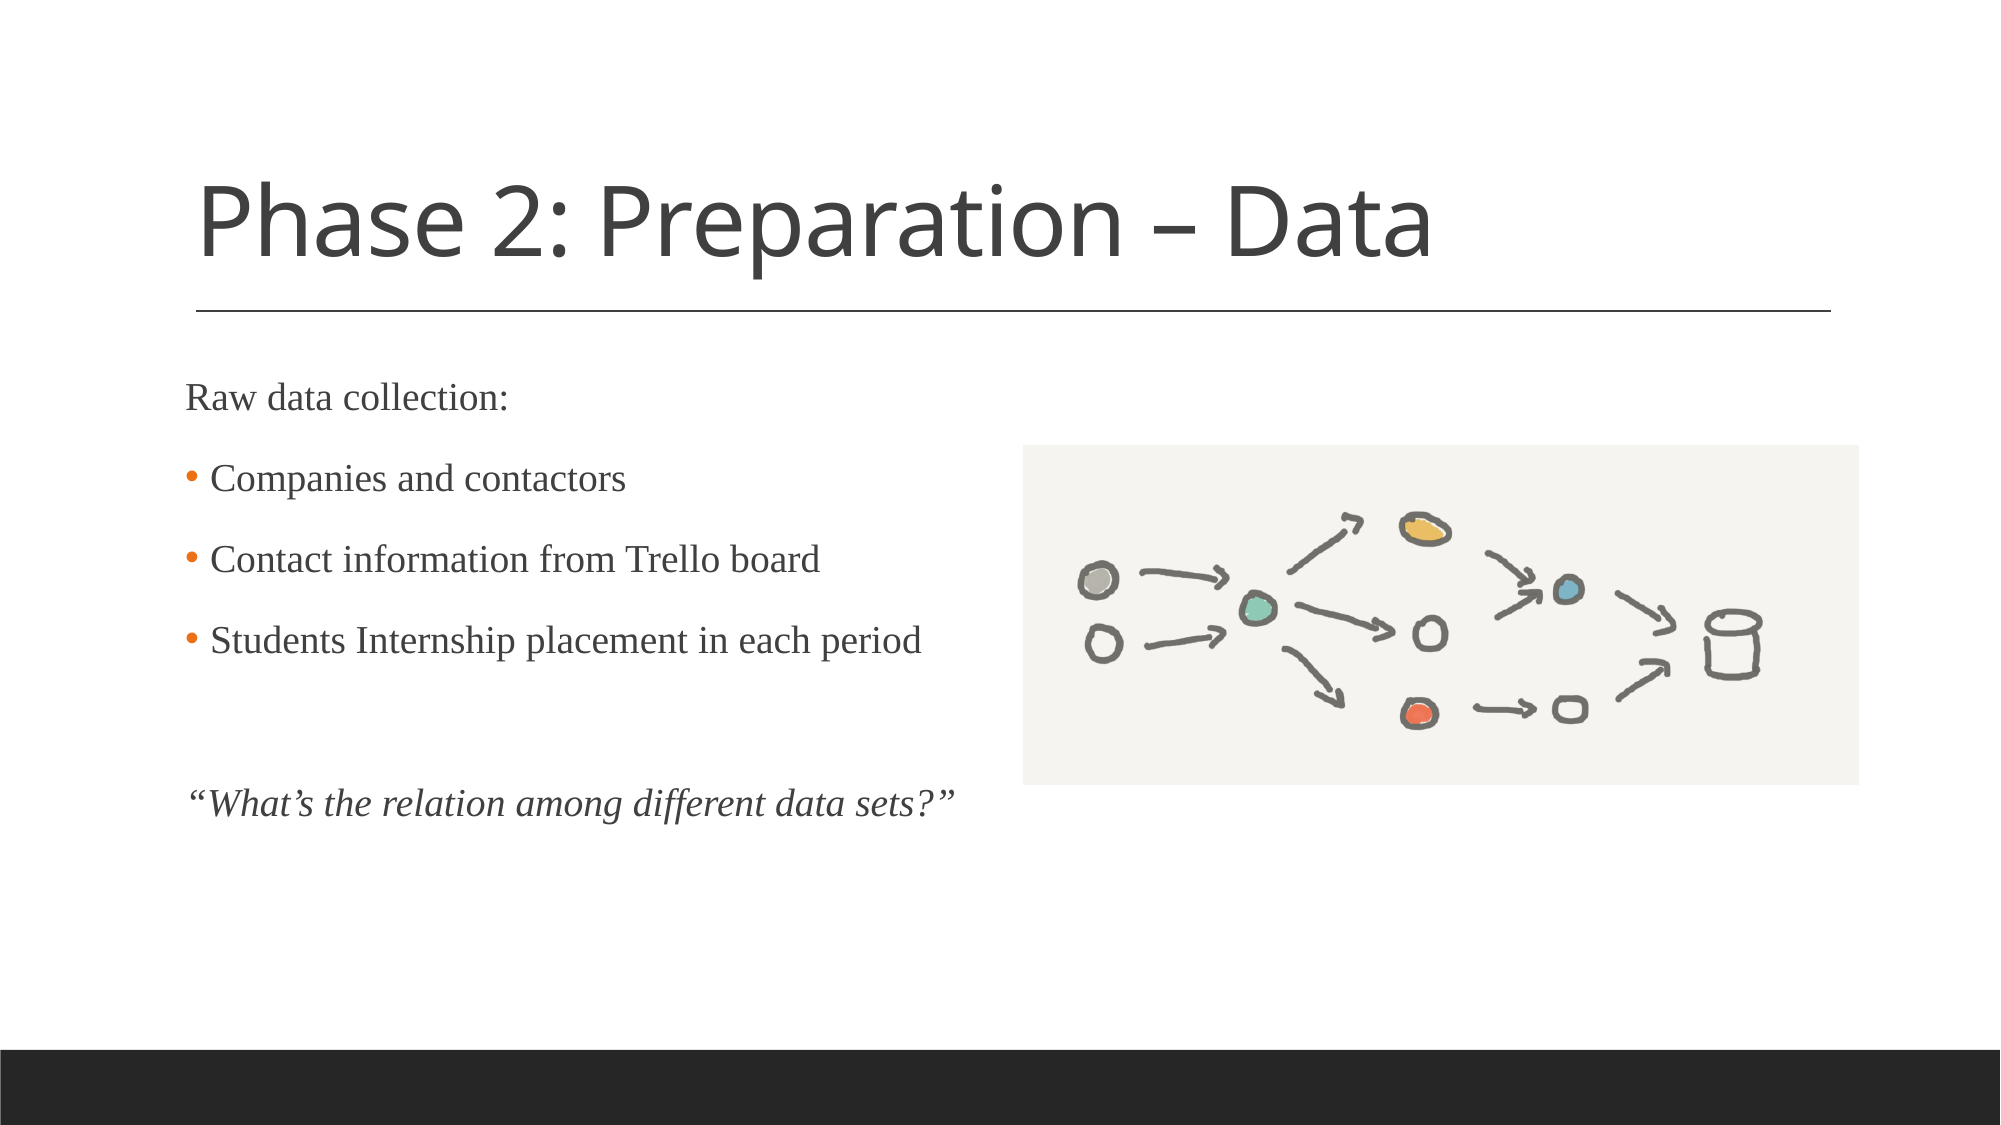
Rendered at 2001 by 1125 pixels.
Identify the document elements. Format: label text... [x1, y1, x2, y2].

list Raw data collection: Companies and contactors Contact information from Trello board Students Internship placement in each period “What’s the relation among different data sets?” [185, 358, 1005, 928]
title Phase 2: Preparation – Data [180, 47, 1830, 285]
picture [1022, 444, 1860, 786]
